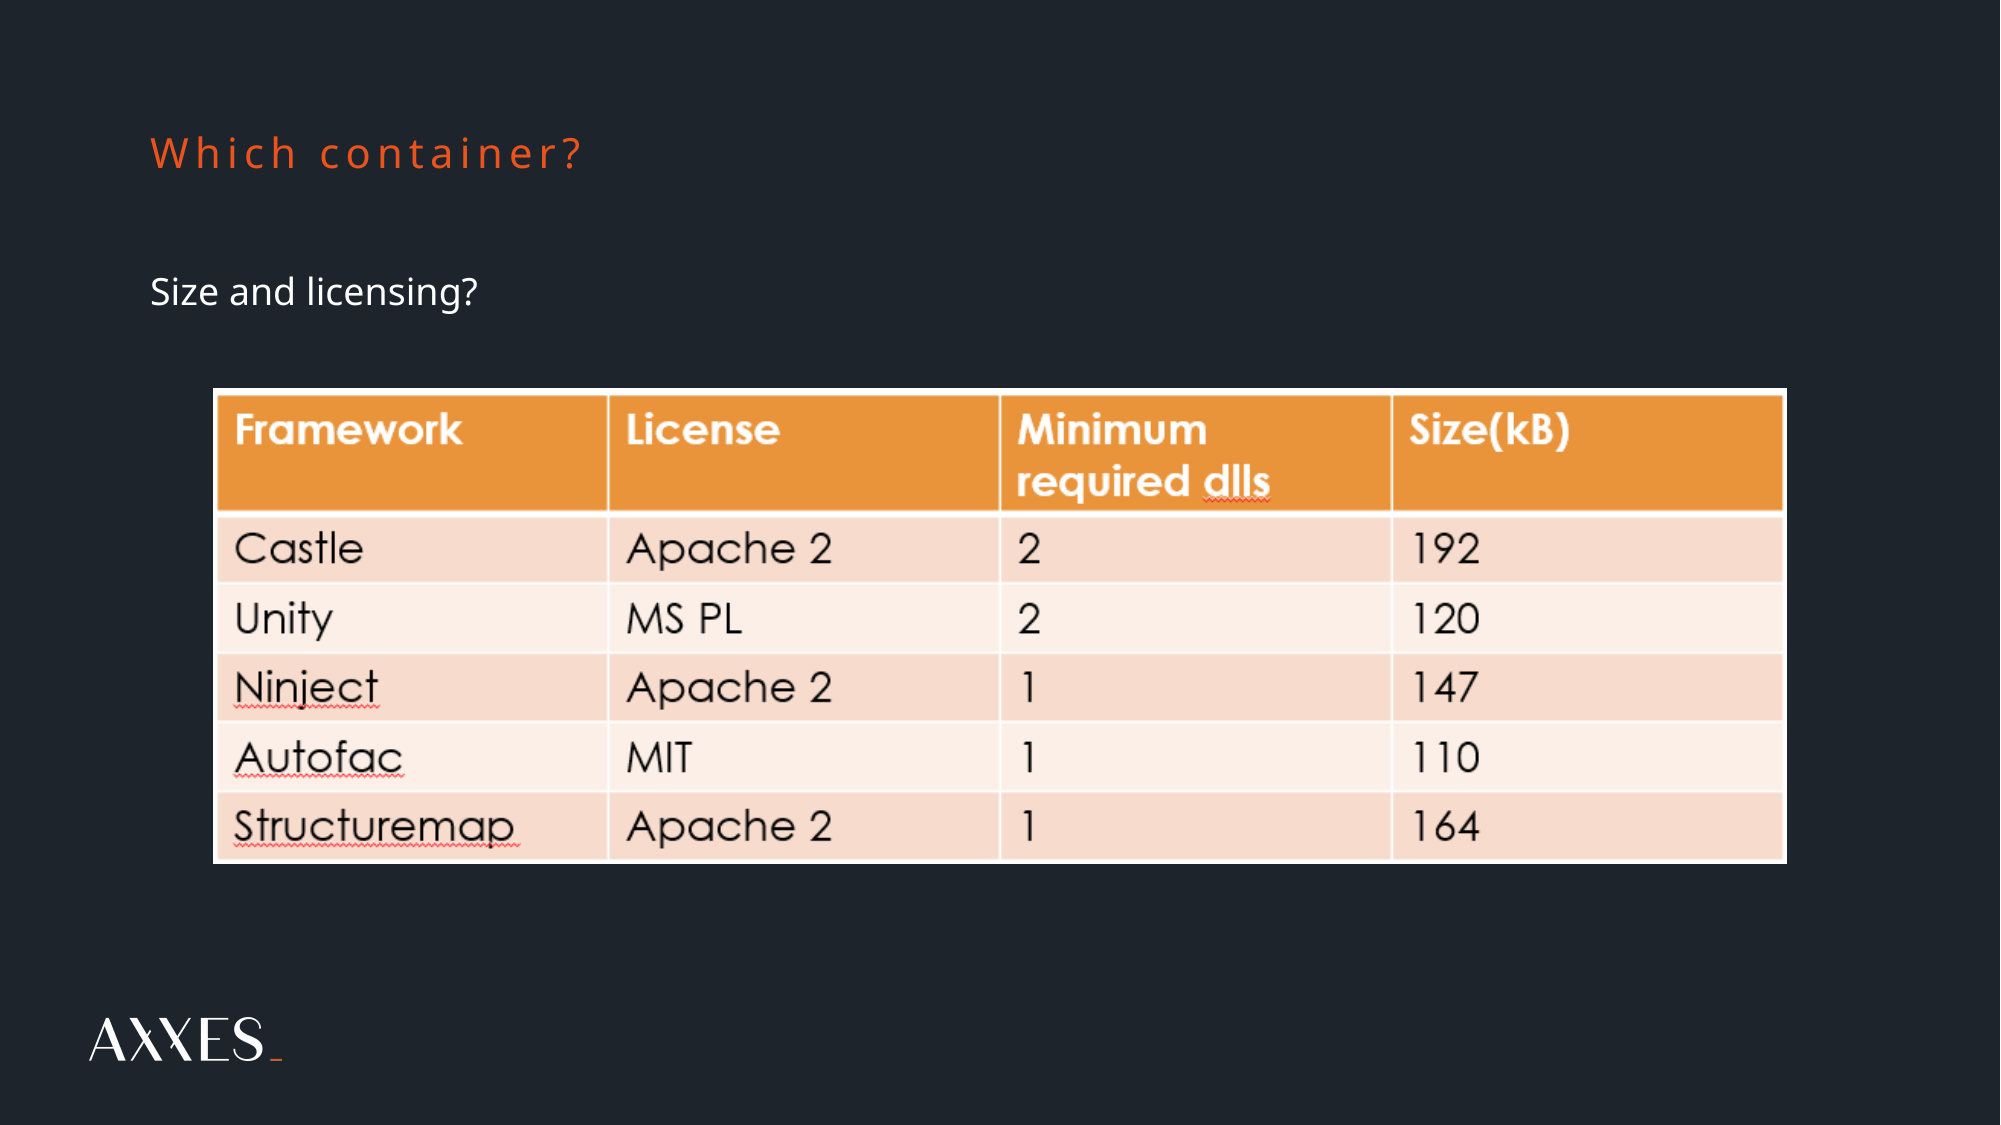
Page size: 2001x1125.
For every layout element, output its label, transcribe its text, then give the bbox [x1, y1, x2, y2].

title Which container? [135, 113, 959, 186]
picture [89, 1017, 282, 1061]
list Size and licensing? [135, 260, 1858, 905]
picture [213, 388, 1787, 864]
